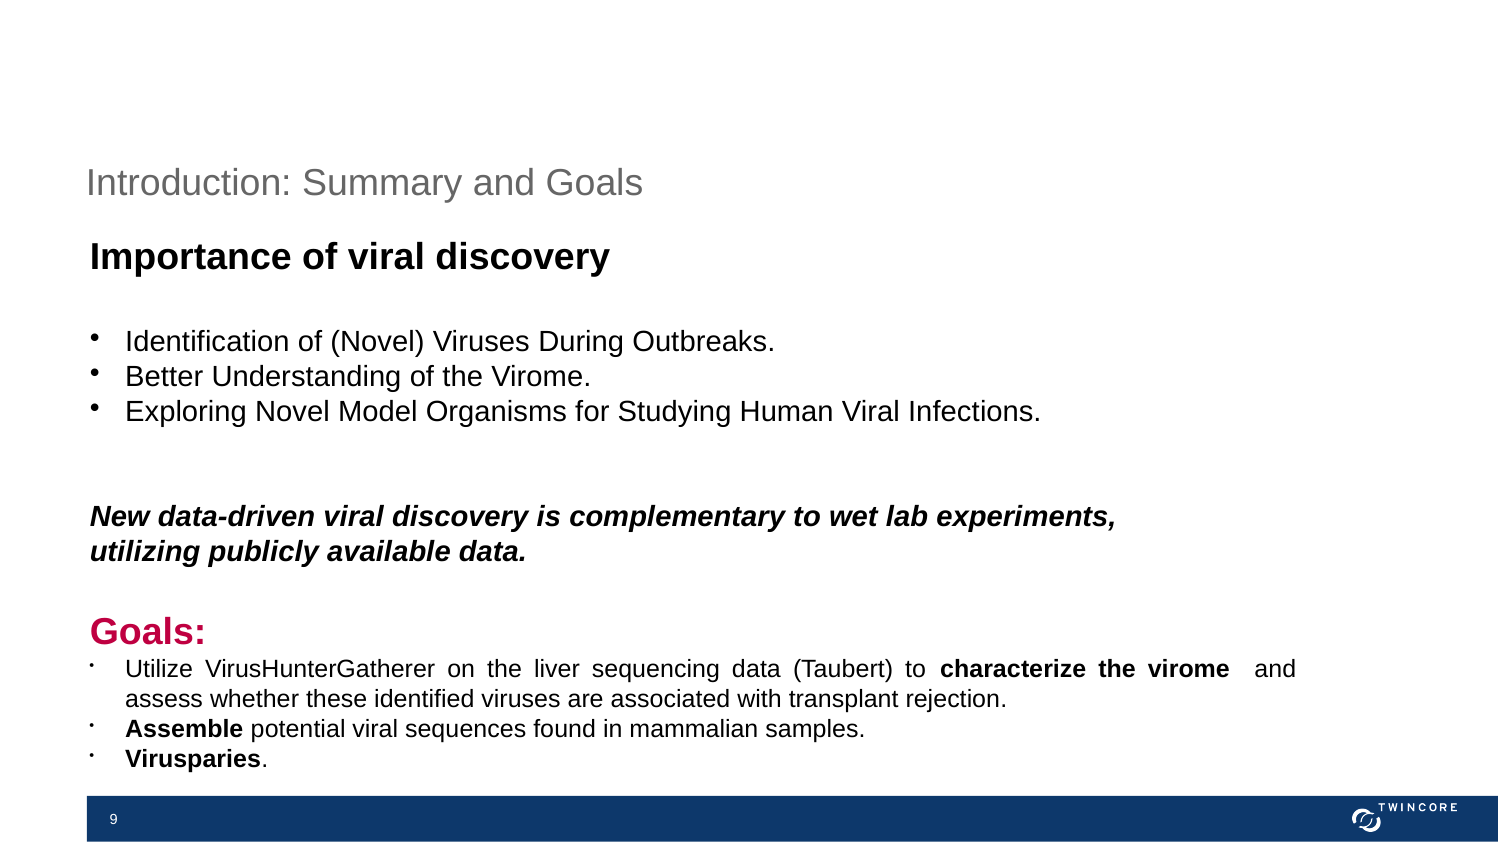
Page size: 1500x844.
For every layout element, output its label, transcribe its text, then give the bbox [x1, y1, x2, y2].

text_box Goals: Utilize VirusHunterGatherer on the liver sequencing data (Taubert) to characterize the virome and assess whether these identified viruses are associated with transplant rejection. Assemble potential viral sequences found in mammalian samples. Virusparies. [75, 599, 1312, 796]
picture [1352, 803, 1457, 832]
text_box Importance of viral discovery Identification of (Novel) Viruses During Outbreaks. Better Understanding of the Virome. Exploring Novel Model Organisms for Studying Human Viral Infections. New data-driven viral discovery is complementary to wet lab experiments, utilizing publicly available data. [75, 224, 1162, 599]
